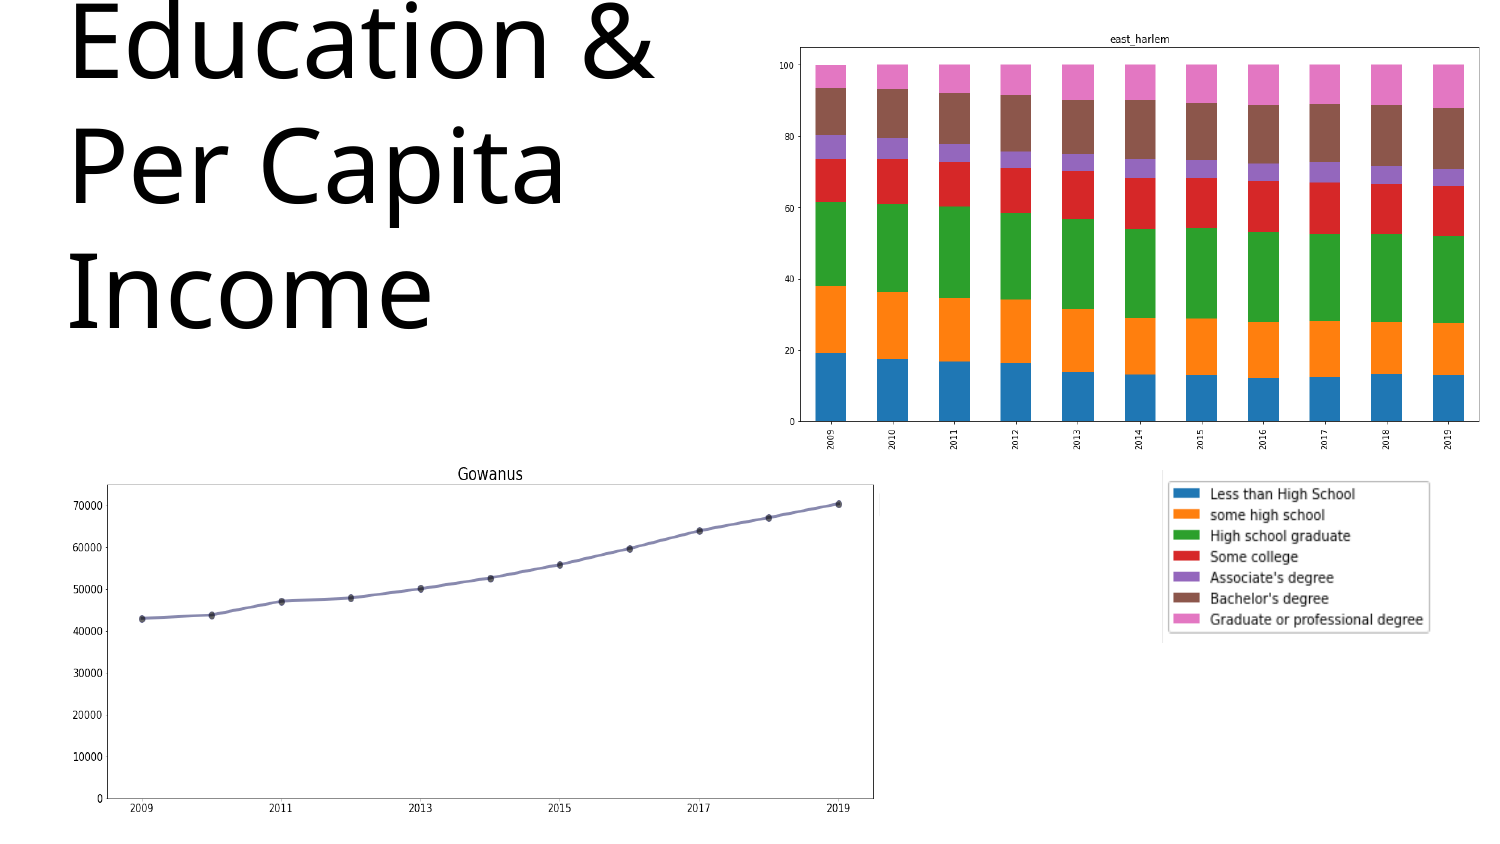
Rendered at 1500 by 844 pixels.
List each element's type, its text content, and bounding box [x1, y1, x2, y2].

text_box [772, 27, 1480, 643]
title Education & Per Capita Income [51, 61, 681, 364]
picture [68, 461, 880, 819]
